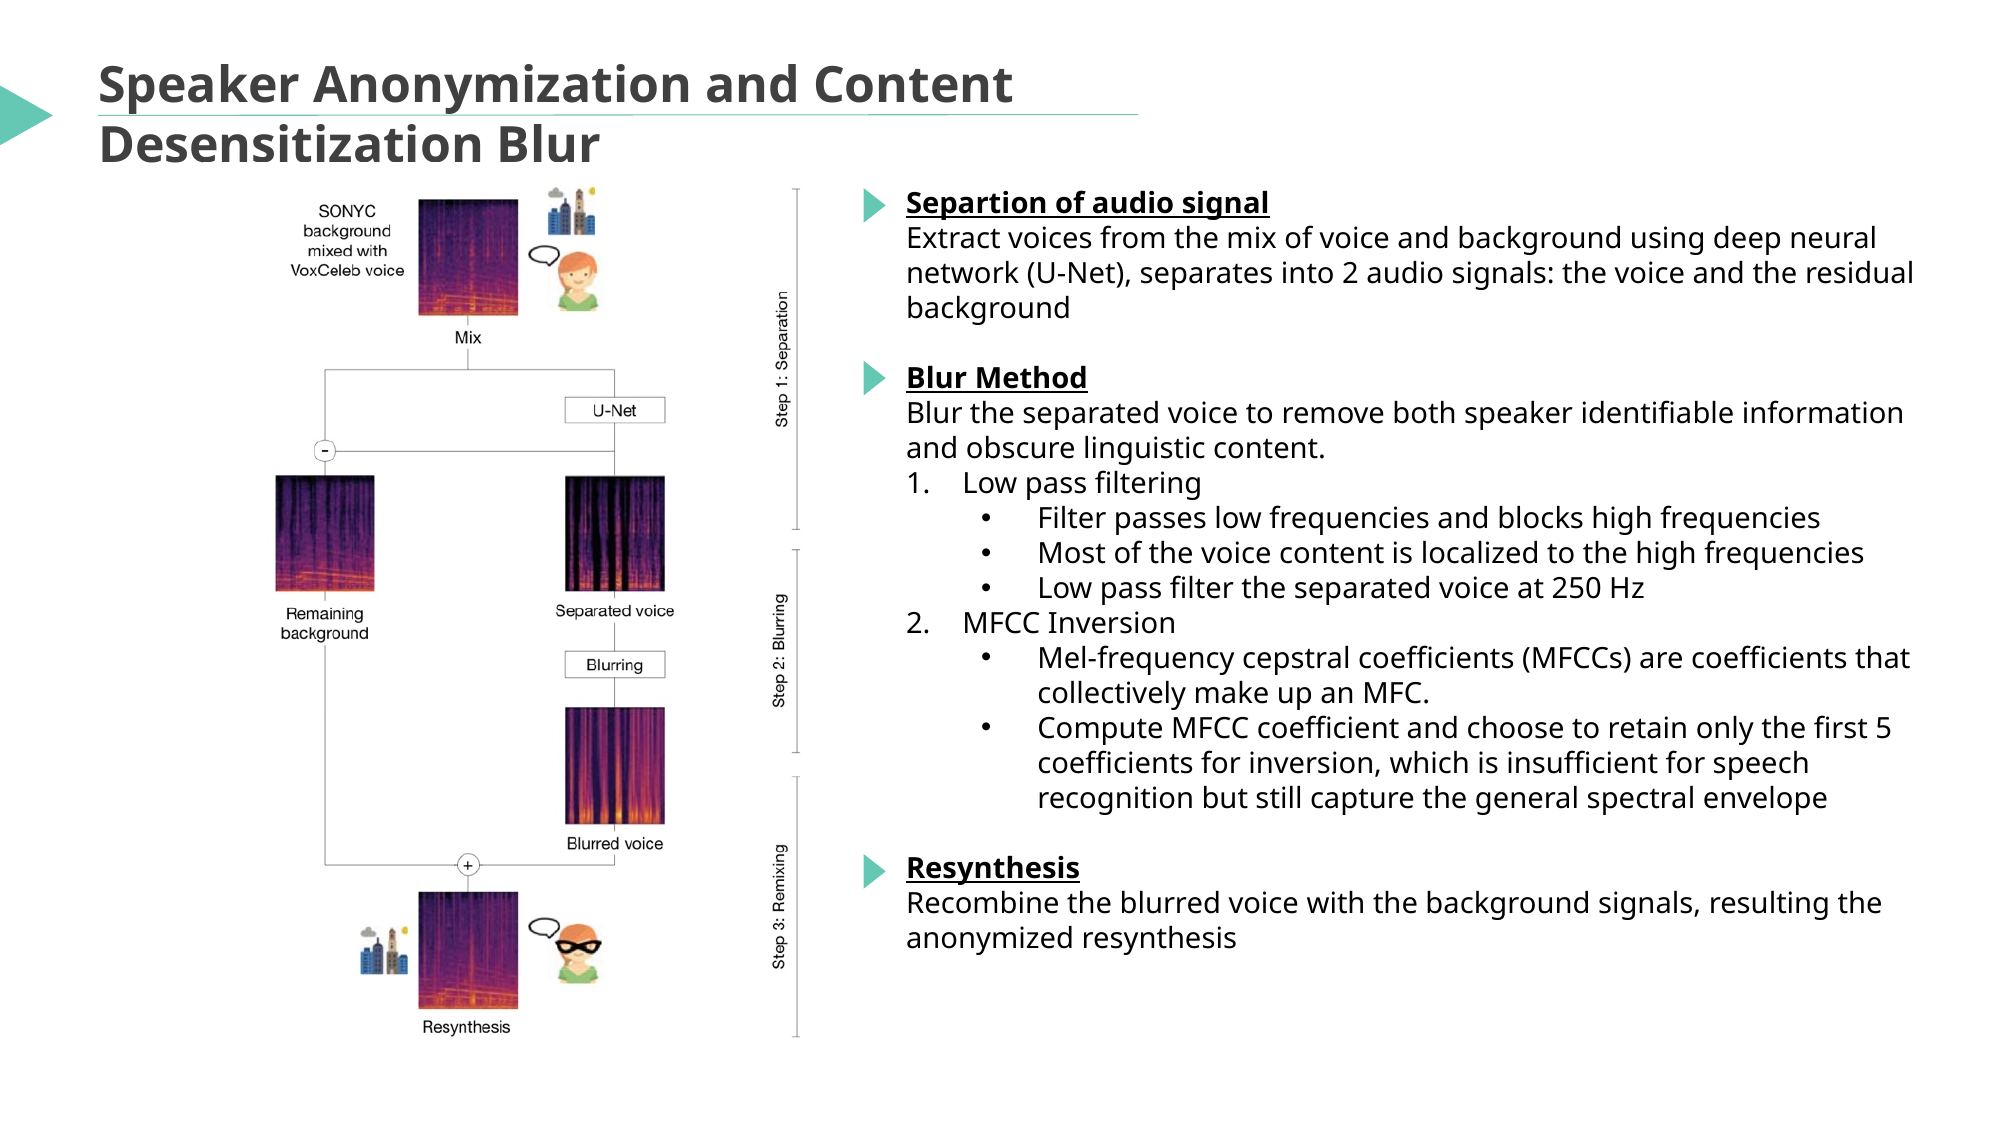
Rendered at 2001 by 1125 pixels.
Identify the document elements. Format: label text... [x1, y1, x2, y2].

text_box Separtion of audio signal Extract voices from the mix of voice and background using deep neural network (U-Net), separates into 2 audio signals: the voice and the residual background Blur Method Blur the separated voice to remove both speaker identifiable information and obscure linguistic content. Low pass filtering Filter passes low frequencies and blocks high frequencies Most of the voice content is localized to the high frequencies Low pass filter the separated voice at 250 Hz MFCC Inversion Mel-frequency cepstral coefficients (MFCCs) are coefficients that collectively make up an MFC. Compute MFCC coefficient and choose to retain only the first 5 coefficients for inversion, which is insufficient for speech recognition but still capture the general spectral envelope Resynthesis Recombine the blurred voice with the background signals, resulting the anonymized resynthesis [891, 177, 1932, 962]
text_box [0, 84, 56, 147]
text_box [862, 185, 888, 225]
text_box [862, 358, 888, 398]
text_box [862, 851, 888, 891]
picture [203, 162, 818, 1056]
text_box Speaker Anonymization and Content Desensitization Blur [98, 52, 1200, 233]
